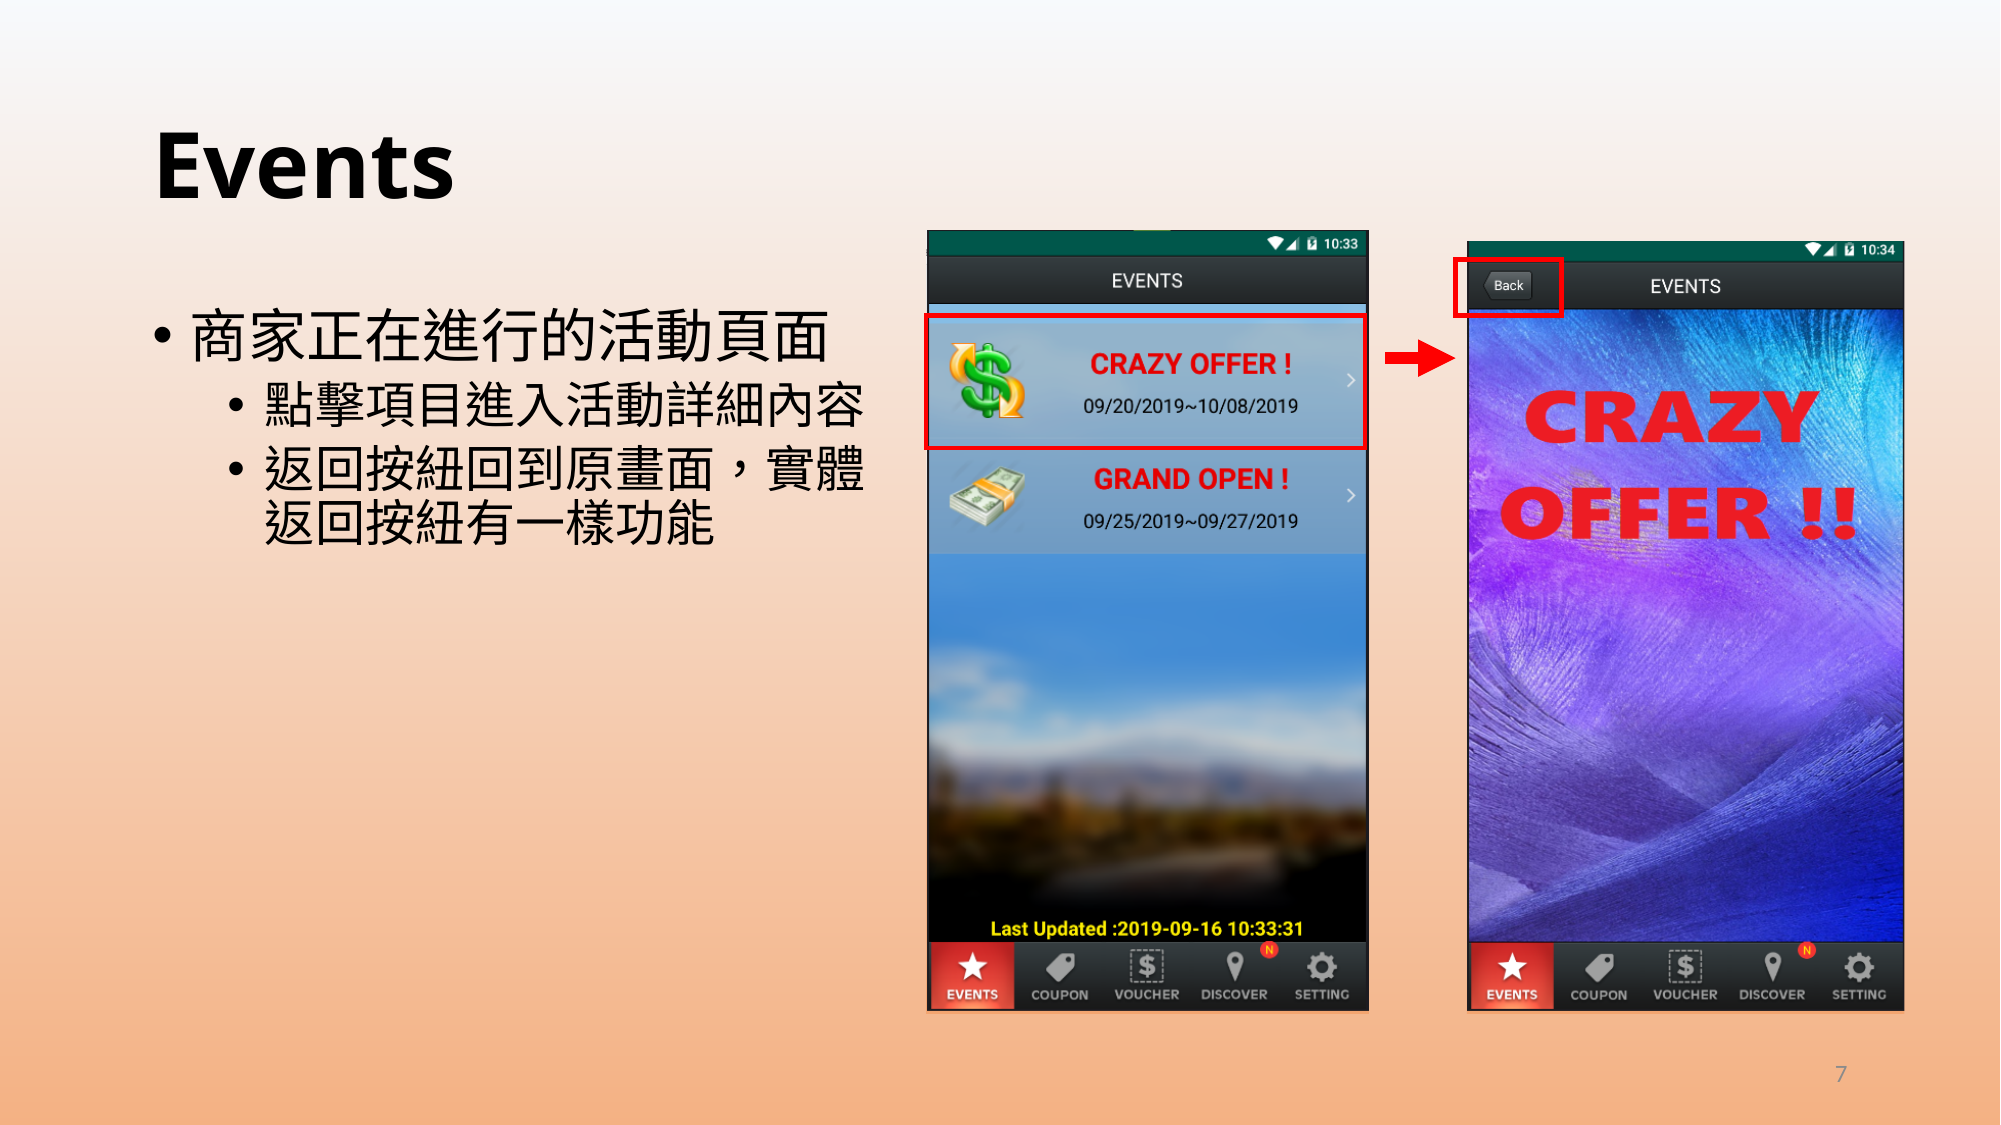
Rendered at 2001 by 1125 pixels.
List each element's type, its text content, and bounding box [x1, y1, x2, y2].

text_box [926, 230, 1369, 1014]
picture [1466, 240, 1905, 1014]
text_box [1454, 258, 1466, 316]
title Events [137, 59, 1863, 278]
list 商家正在進行的活動頁面 點擊項目進入活動詳細內容 返回按紐回到原畫面，實體返回按紐有一樣功能 [137, 299, 926, 587]
slide_number 7 [1412, 1042, 1863, 1103]
